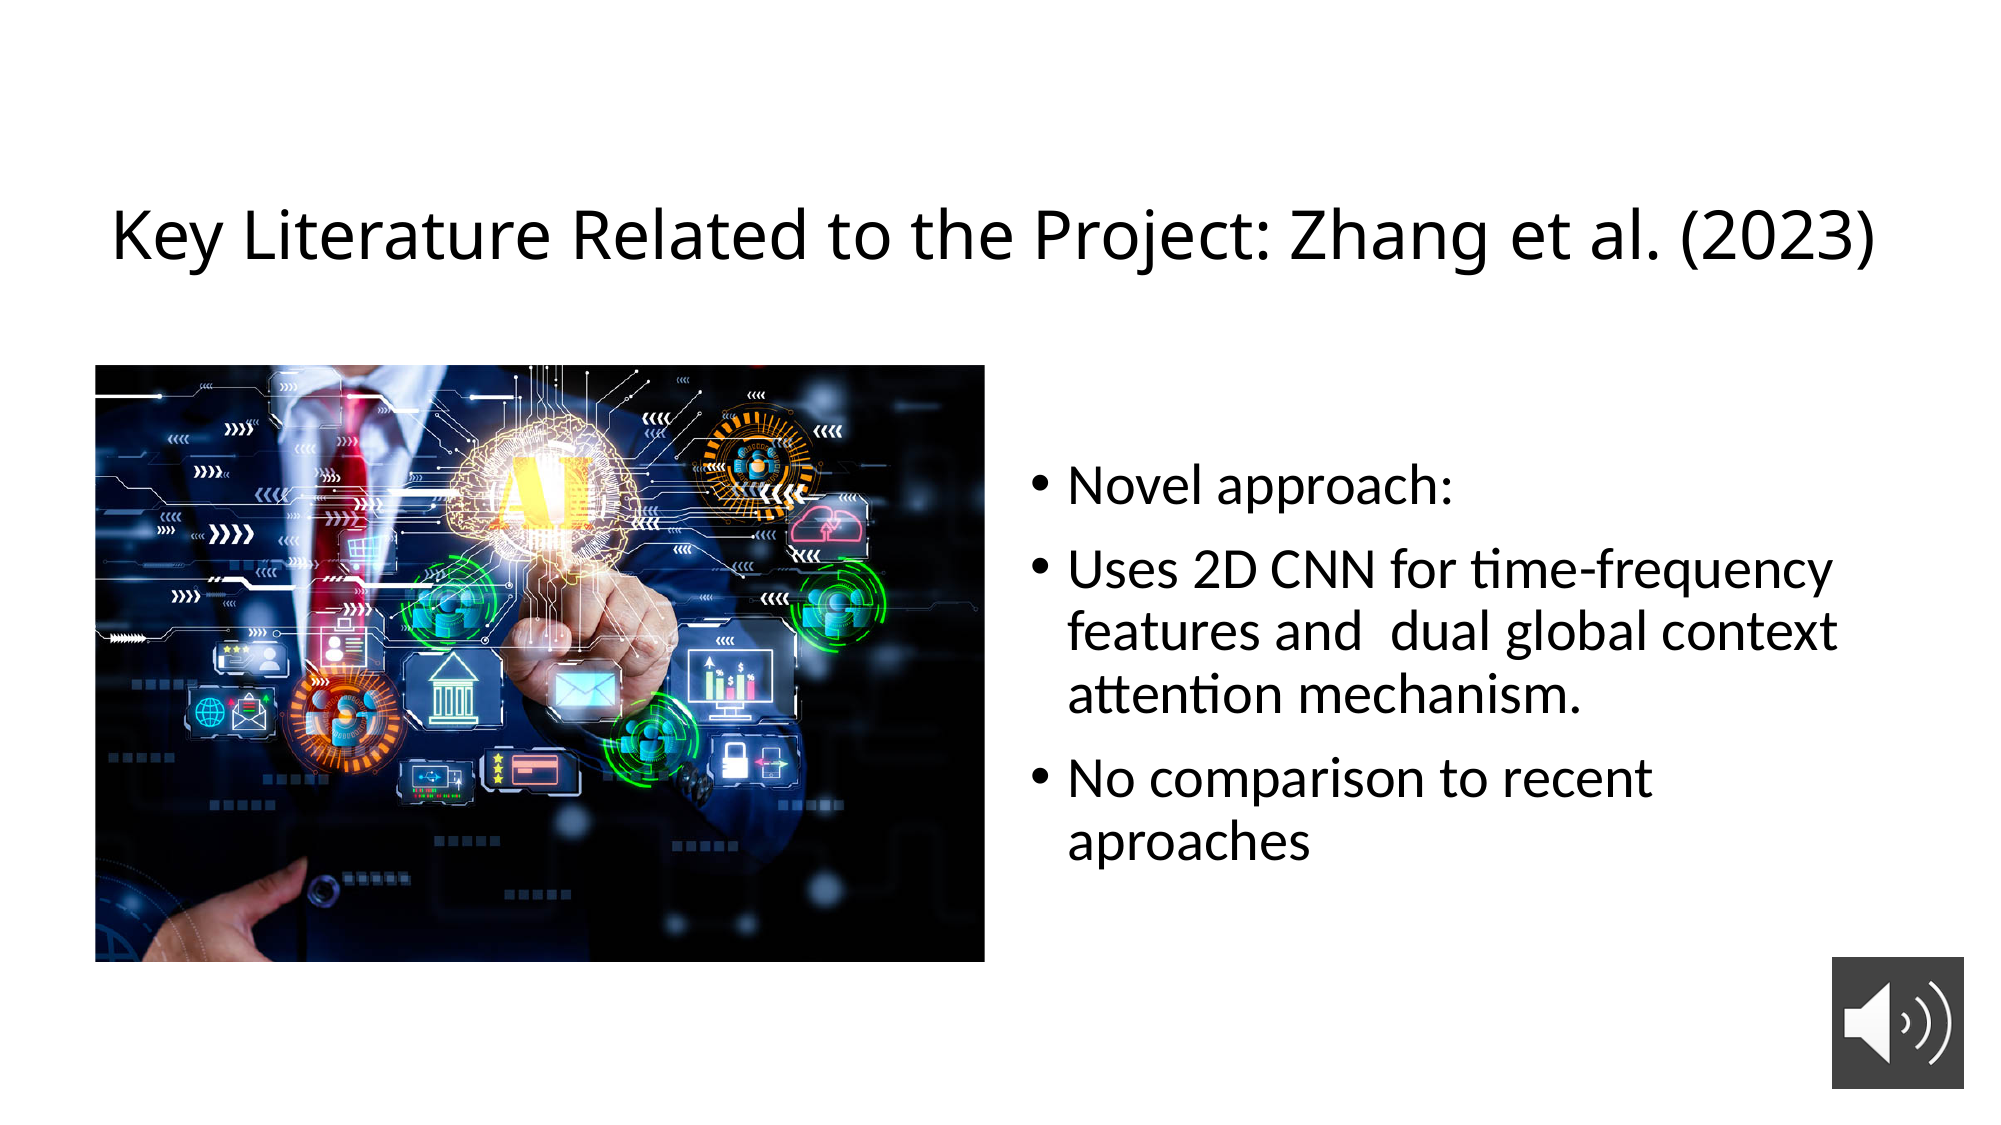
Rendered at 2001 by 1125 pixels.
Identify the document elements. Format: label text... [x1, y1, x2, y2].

picture [1831, 956, 1965, 1090]
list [95, 365, 985, 962]
title Key Literature Related to the Project: Zhang et al. (2023) [95, 119, 1905, 282]
list Novel approach: Uses 2D CNN for time-frequency features and dual global context attention mechanism. No comparison to recent aproaches [1015, 365, 1905, 962]
